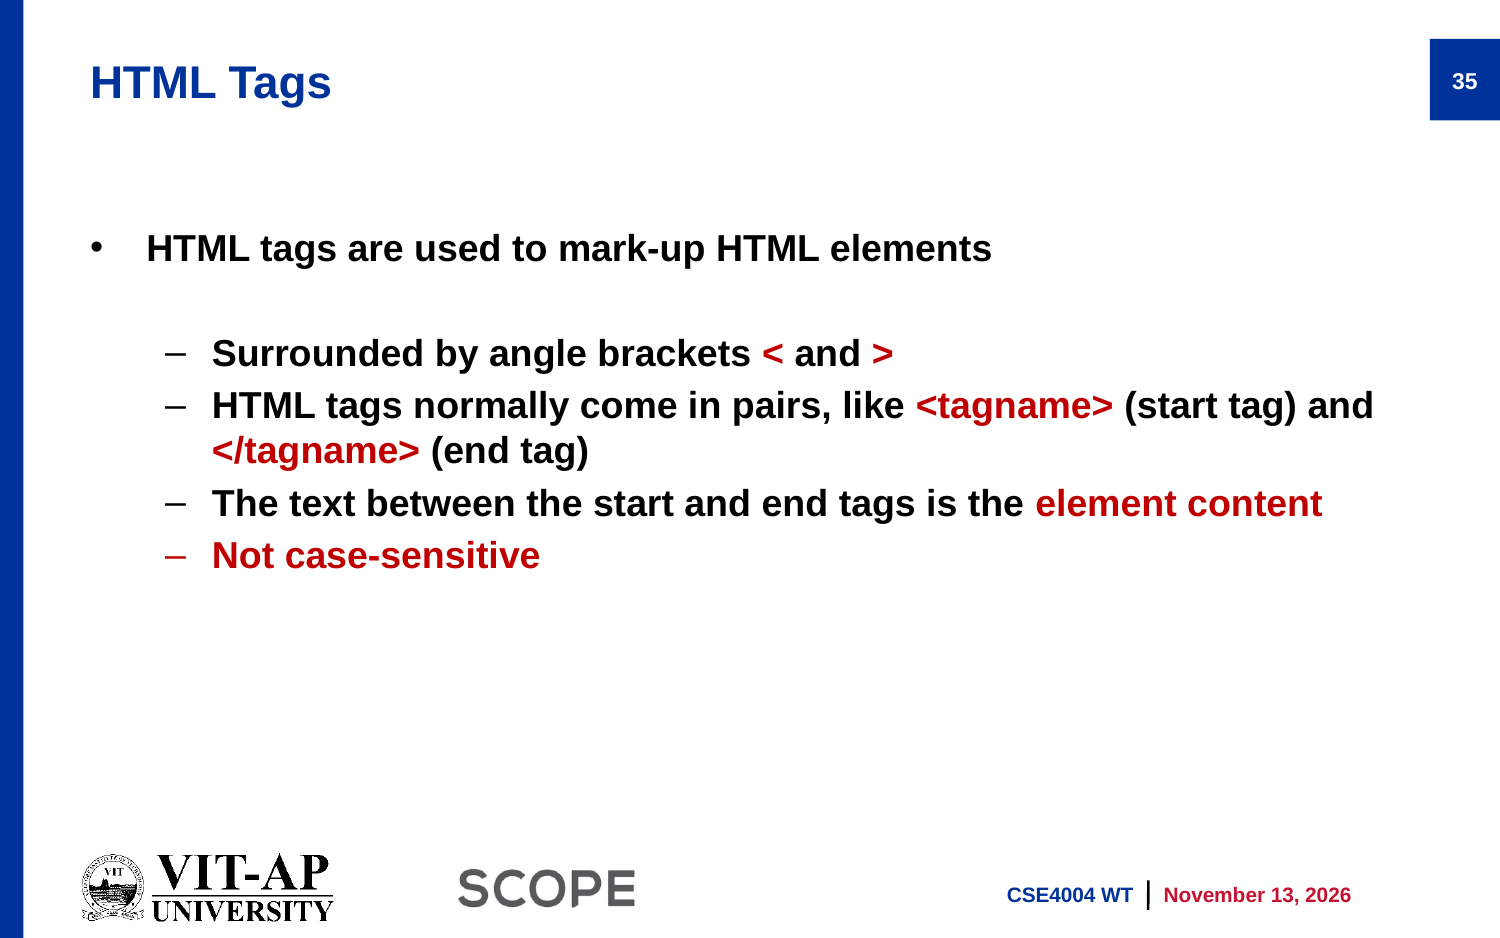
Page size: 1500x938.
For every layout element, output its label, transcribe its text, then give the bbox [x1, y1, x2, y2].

footer CSE4004 WT [673, 868, 1149, 919]
title HTML Tags [74, 37, 1430, 124]
slide_number 35 [1429, 45, 1500, 116]
picture [76, 846, 337, 928]
picture [454, 864, 641, 910]
list HTML tags are used to mark-up HTML elements Surrounded by angle brackets < and > HTML tags normally come in pairs, like <tagname> (start tag) and </tagname> (end tag) The text between the start and end tags is the element content Not case-sensitive [74, 163, 1426, 838]
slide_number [1149, 868, 1424, 919]
